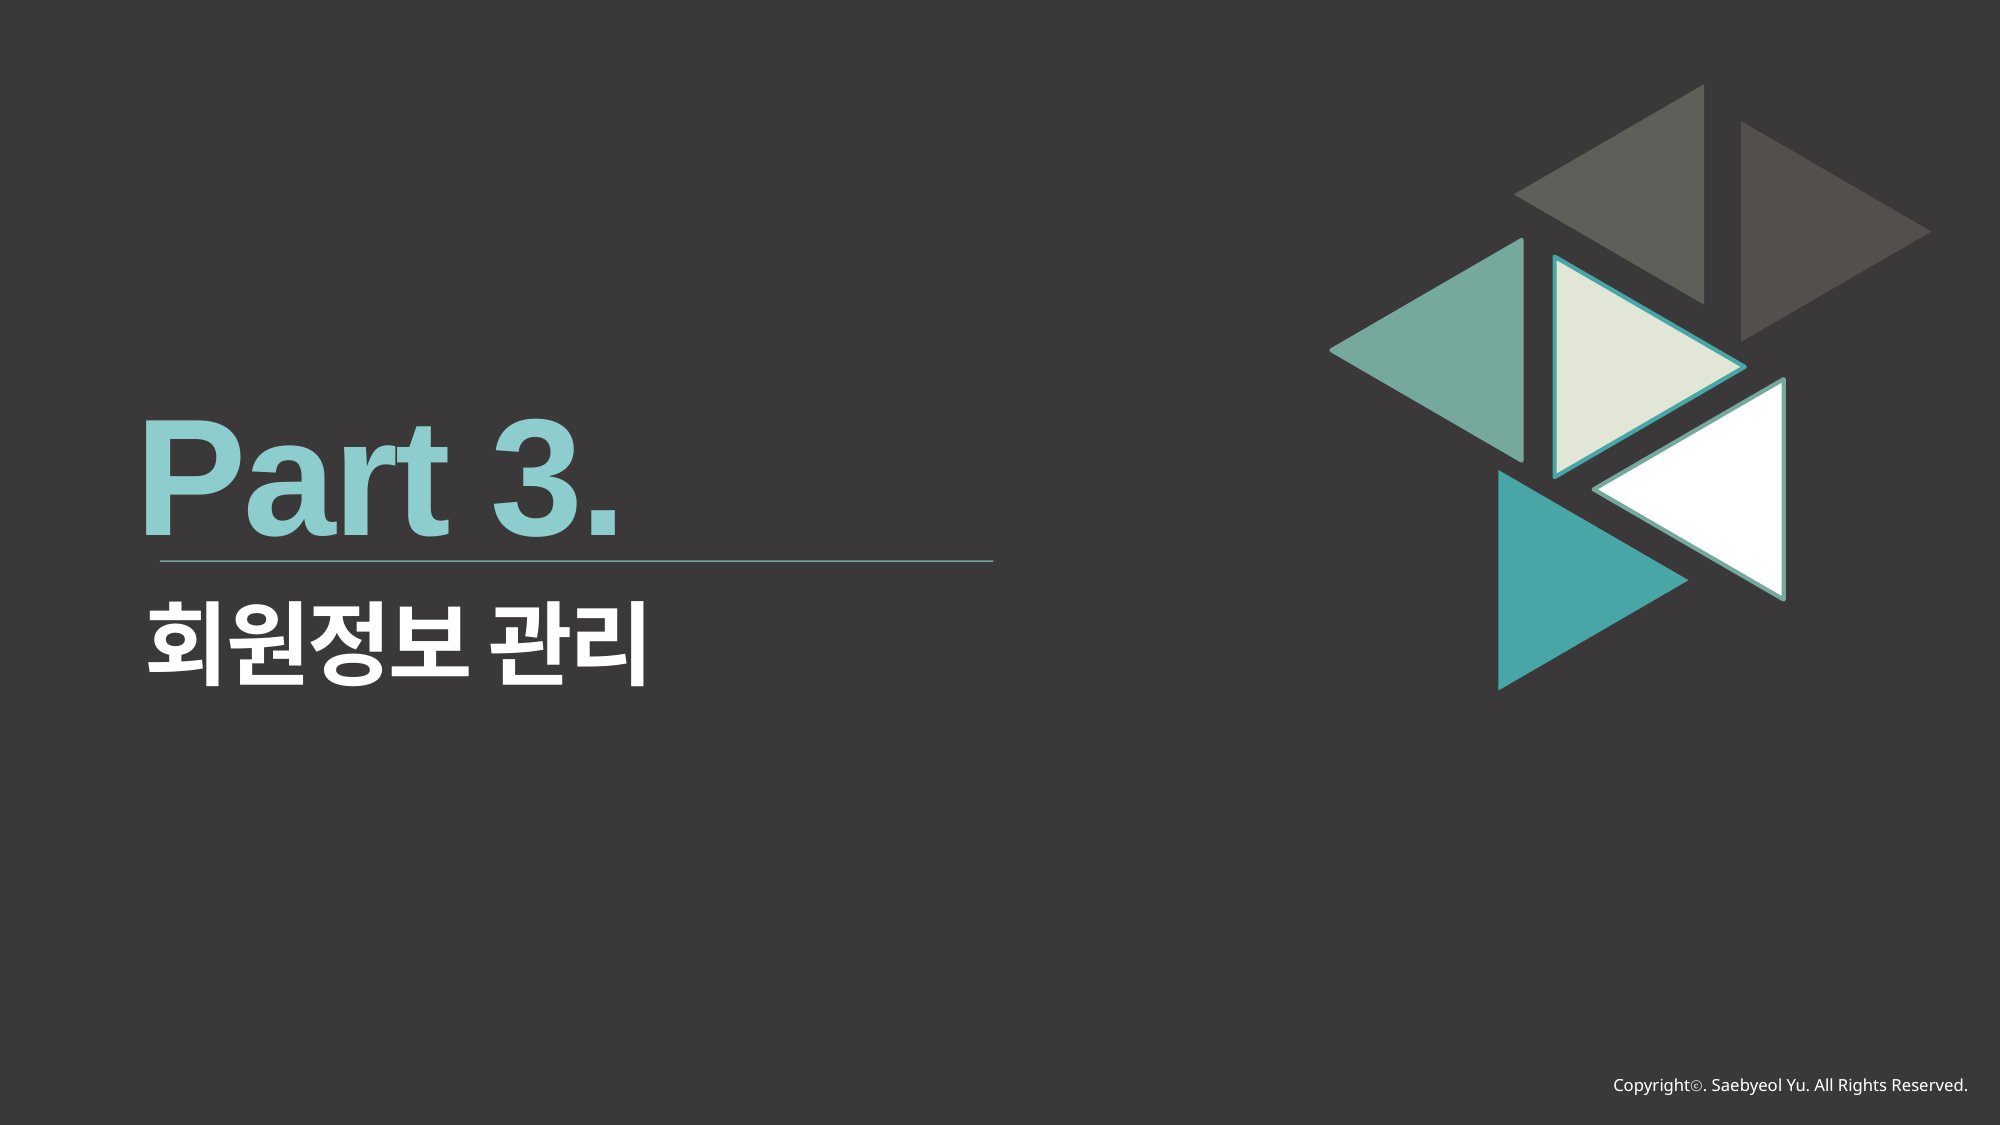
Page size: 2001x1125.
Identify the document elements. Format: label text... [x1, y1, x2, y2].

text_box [102, 360, 994, 705]
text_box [1331, 83, 1932, 691]
text_box Copyrightⓒ. Saebyeol Yu. All Rights Reserved. [1598, 1067, 1984, 1102]
